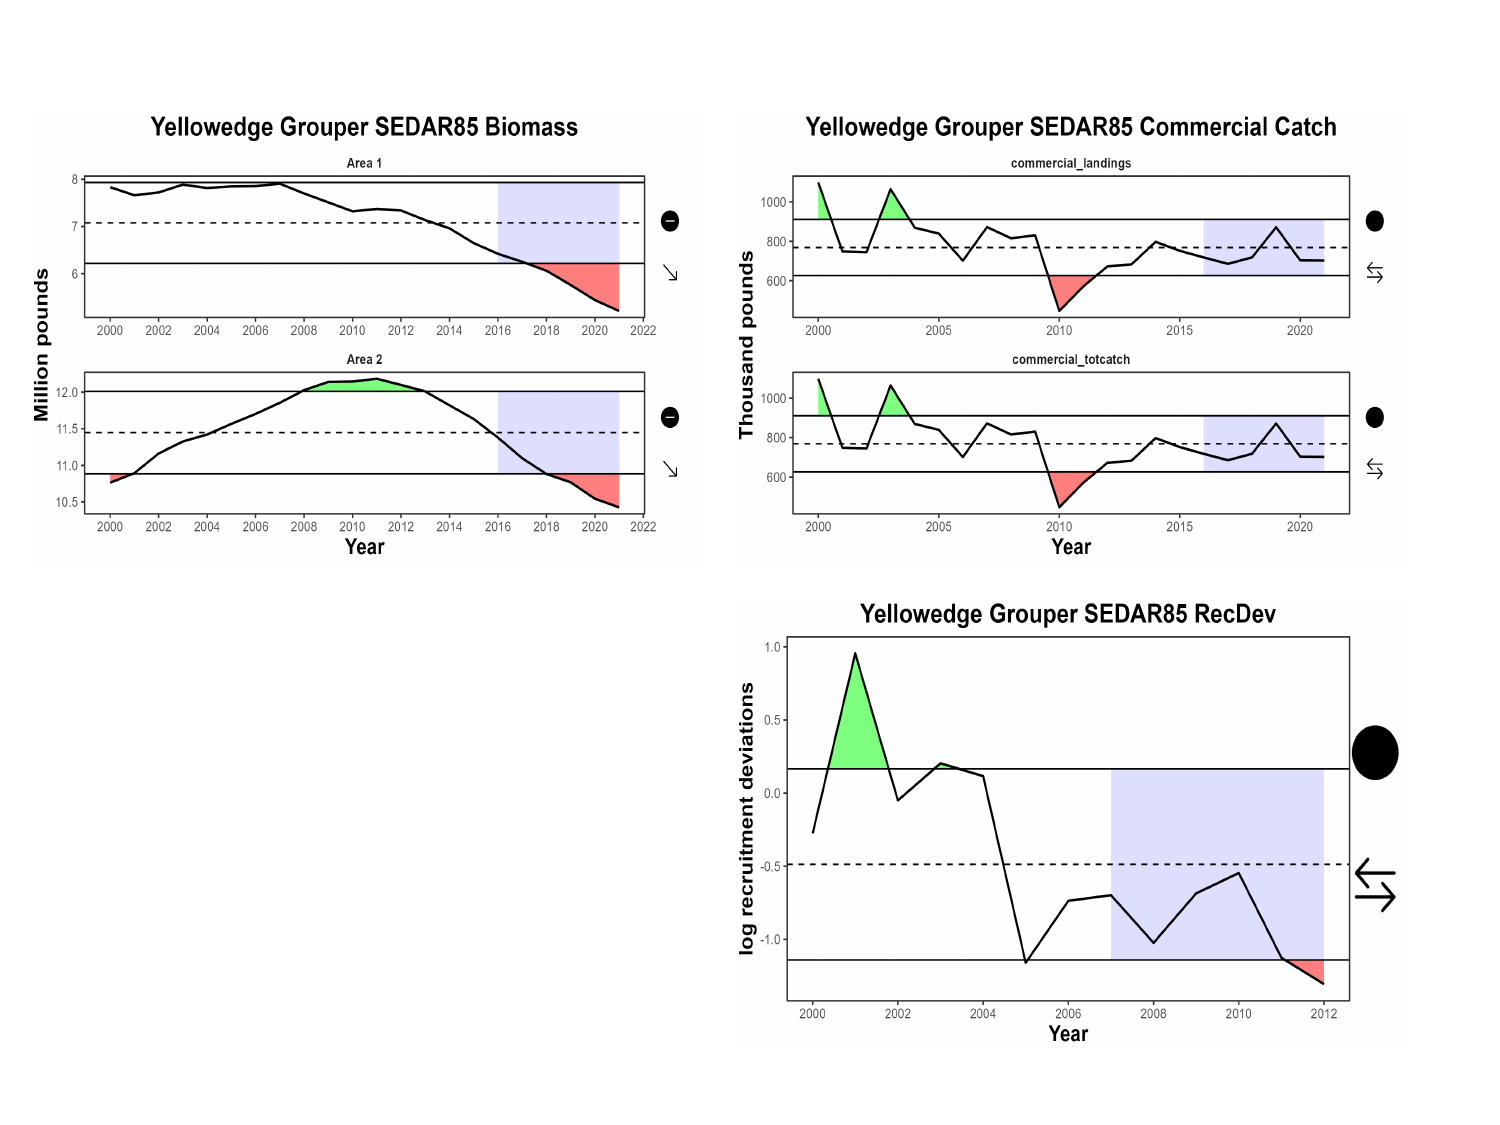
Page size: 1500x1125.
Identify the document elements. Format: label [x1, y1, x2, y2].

list [734, 599, 1411, 1051]
list [29, 112, 706, 563]
list [734, 112, 1411, 563]
